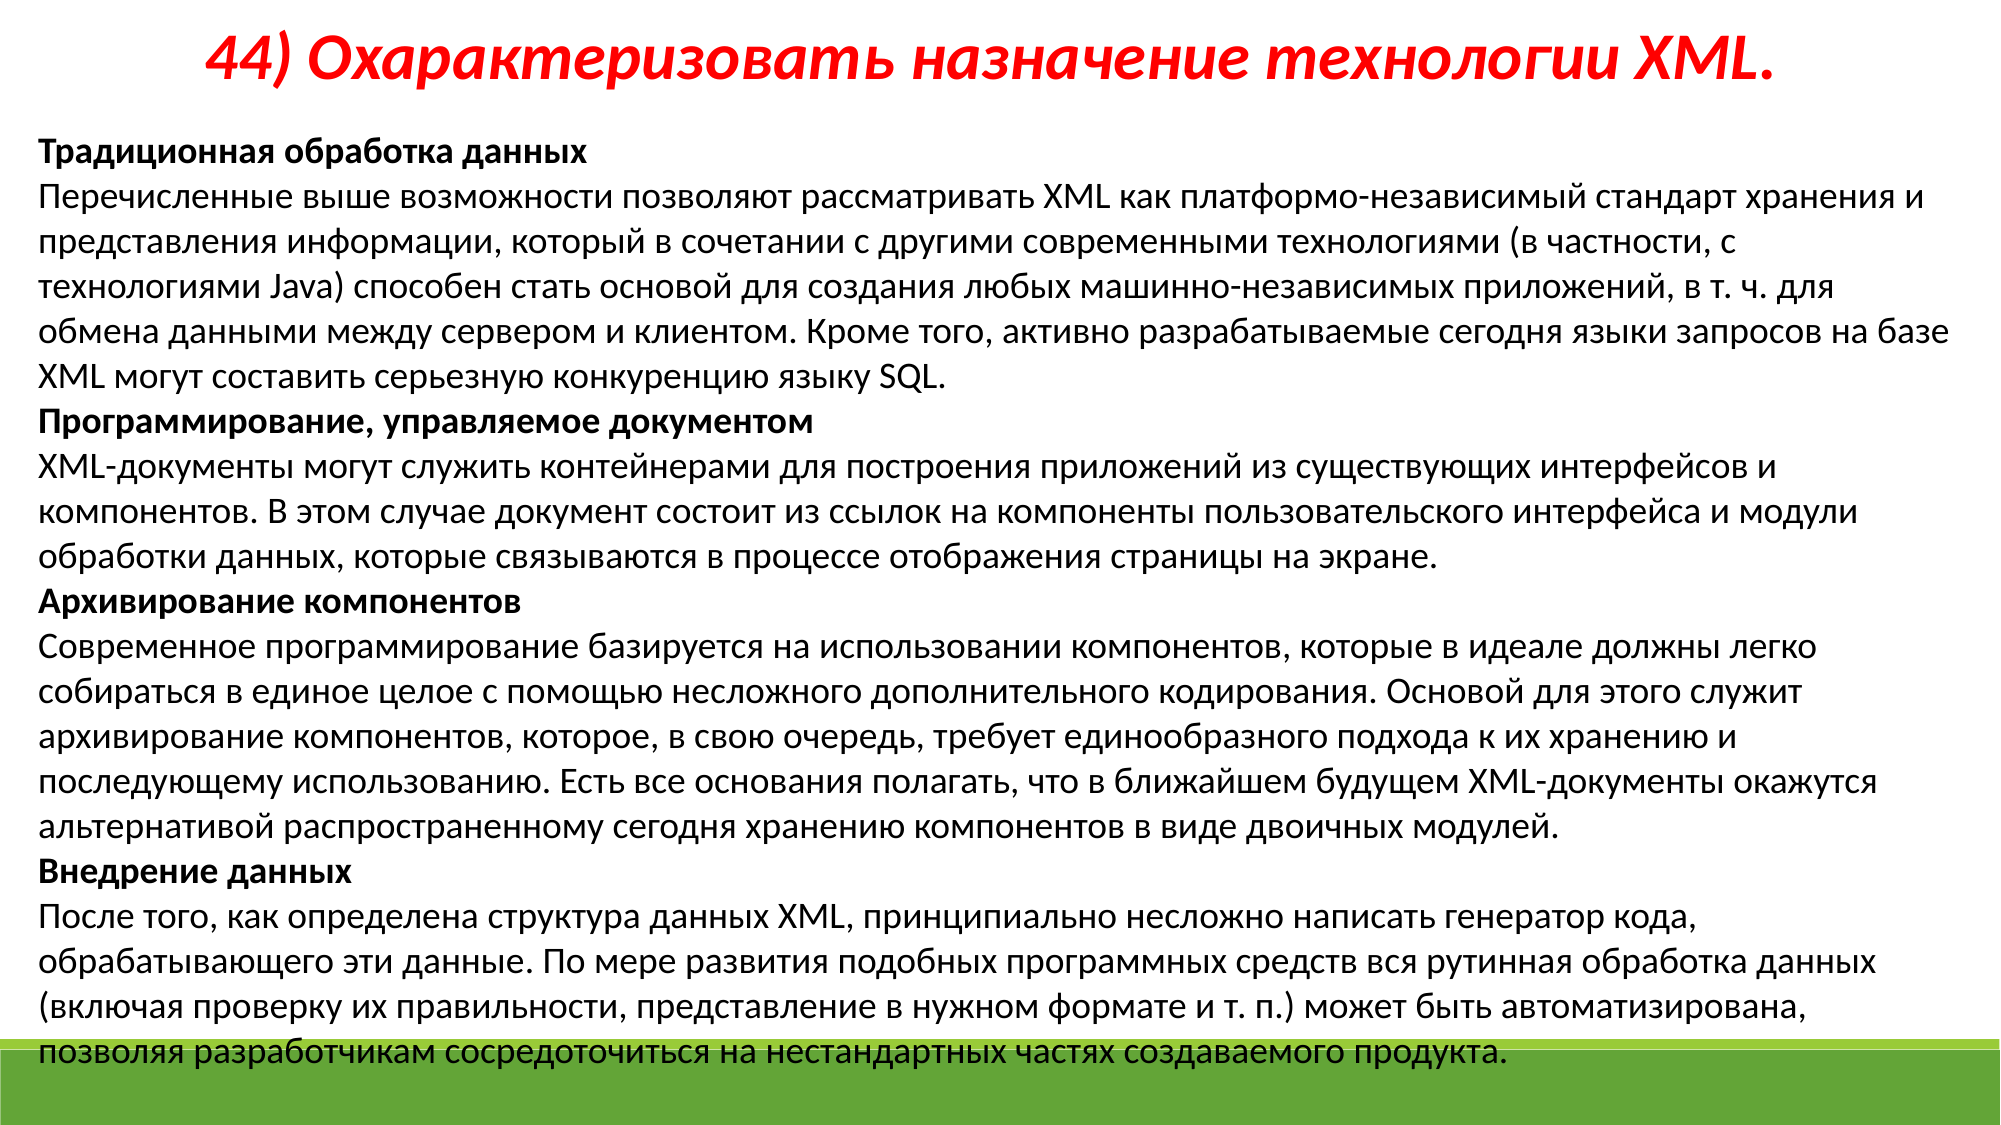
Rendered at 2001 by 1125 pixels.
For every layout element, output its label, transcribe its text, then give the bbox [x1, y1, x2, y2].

text_box Традиционная обработка данных Перечисленные выше возможности позволяют рассматривать XML как платформо-независимый стандарт хранения и представления информации, который в сочетании с другими современными технологиями (в частности, с технологиями Java) способен стать основой для создания любых машинно-независимых приложений, в т. ч. для обмена данными между сервером и клиентом. Кроме того, активно разрабатываемые сегодня языки запросов на базе XML могут составить серьезную конкуренцию языку SQL. Программирование, управляемое документом XML-документы могут служить контейнерами для построения приложений из существующих интерфейсов и компонентов. В этом случае документ состоит из ссылок на компоненты пользовательского интерфейса и модули обработки данных, которые связываются в процессе отображения страницы на экране. Архивирование компонентов Современное программирование базируется на использовании компонентов, которые в идеале должны легко собираться в единое целое с помощью несложного дополнительного кодирования. Основой для этого служит архивирование компонентов, которое, в свою очередь, требует единообразного подхода к их хранению и последующему использованию. Есть все основания полагать, что в ближайшем будущем XML-документы окажутся альтернативой распространенному сегодня хранению компонентов в виде двоичных модулей. Внедрение данных После того, как определена структура данных XML, принципиально несложно написать генератор кода, обрабатывающего эти данные. По мере развития подобных программных средств вся рутинная обработка данных (включая проверку их правильности, представление в нужном формате и т. п.) может быть автоматизирована, позволяя разработчикам сосредоточиться на нестандартных частях создаваемого продукта. [23, 118, 1979, 1079]
text_box 44) Охарактеризовать назначение технологии XML. [189, 0, 1811, 101]
